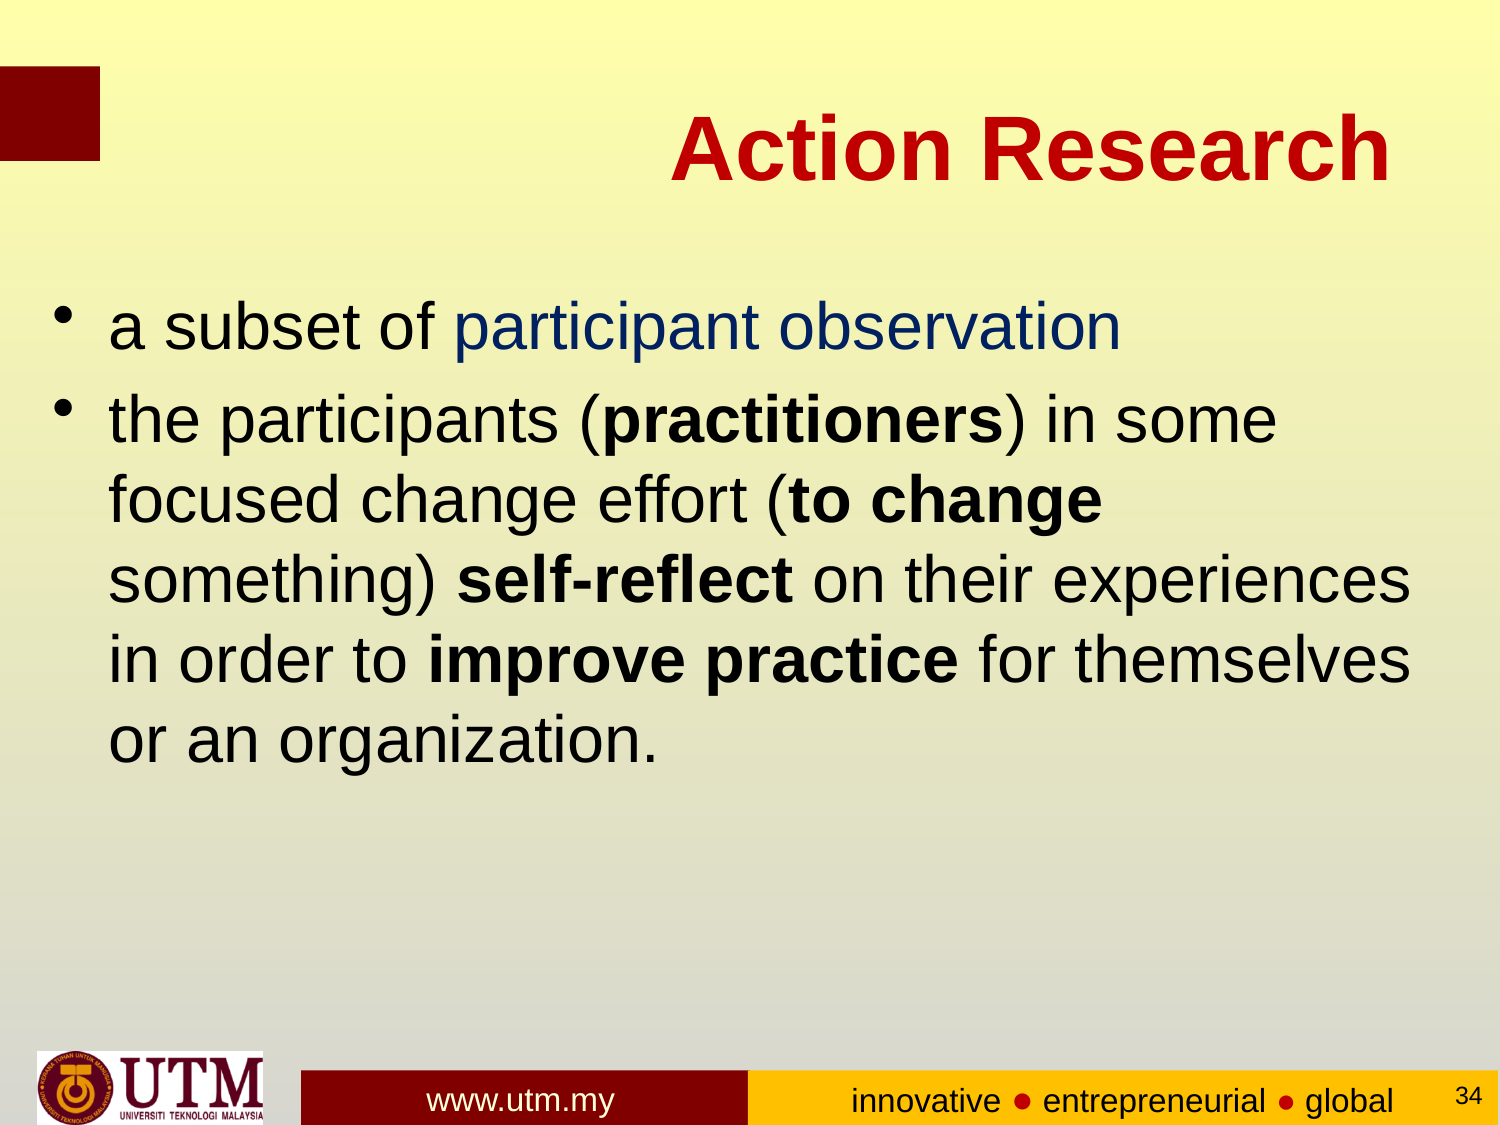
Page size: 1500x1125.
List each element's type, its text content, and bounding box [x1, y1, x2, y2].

title Action Research [562, 99, 1500, 188]
picture [37, 1051, 263, 1125]
list a subset of participant observation the participants (practitioners) in some focused change effort (to change something) self-reflect on their experiences in order to improve practice for themselves or an organization. [37, 274, 1463, 951]
